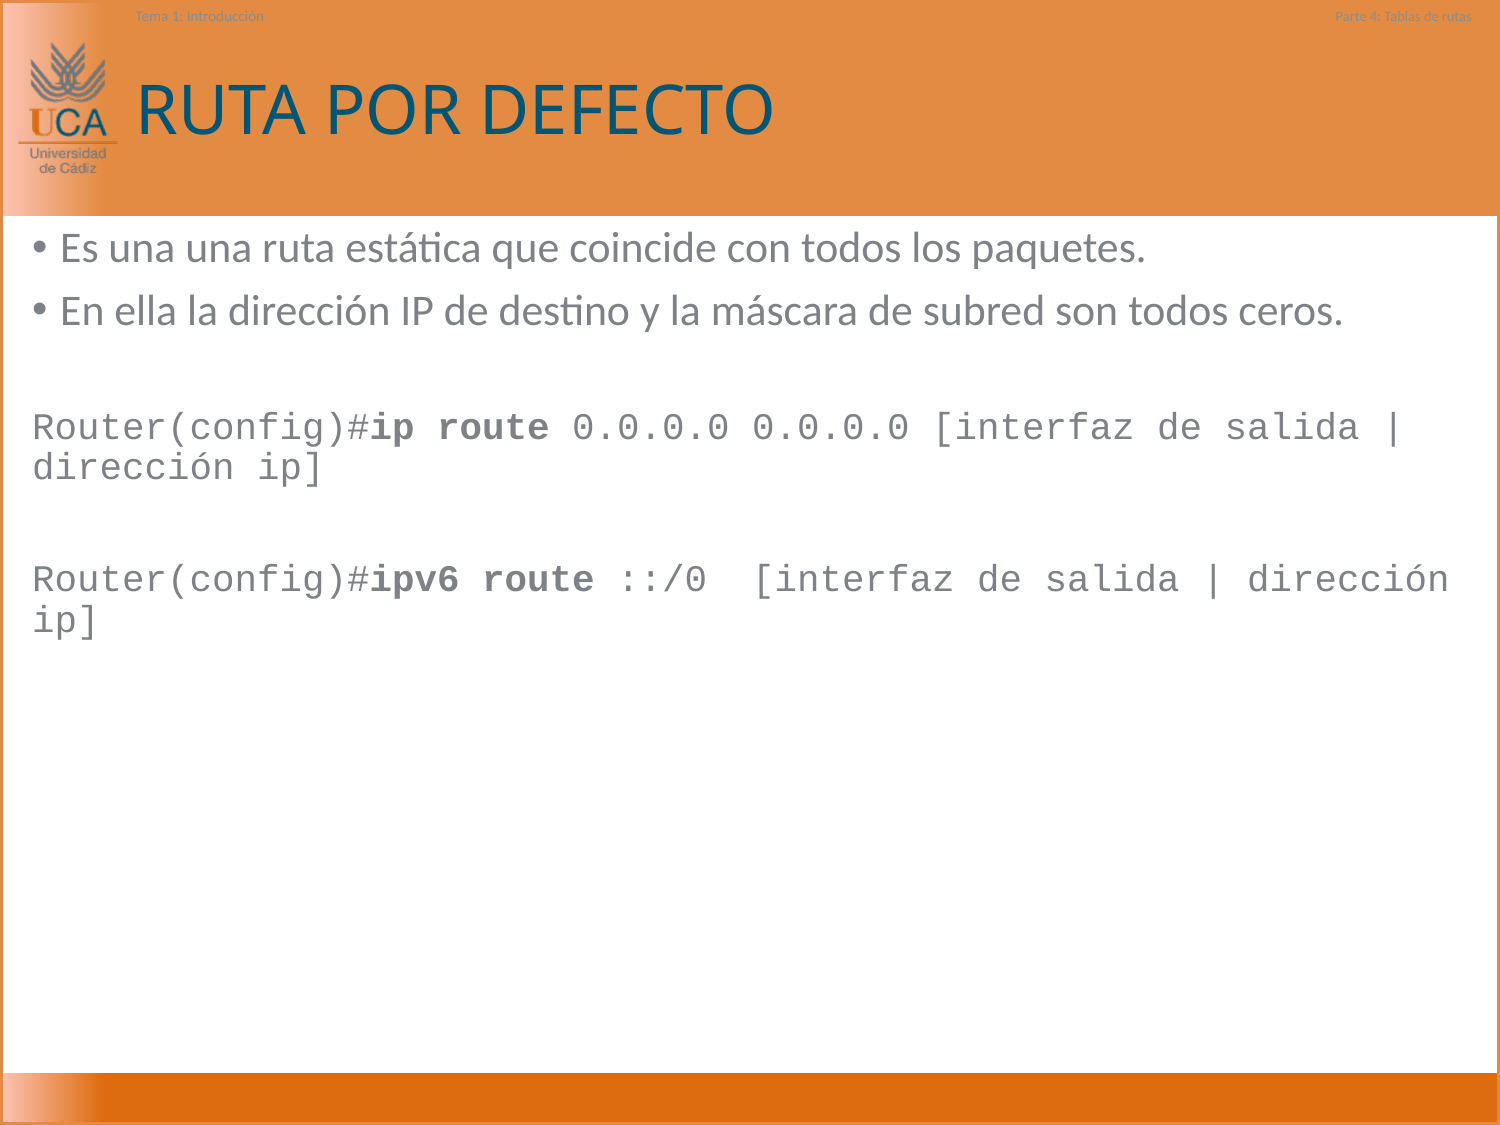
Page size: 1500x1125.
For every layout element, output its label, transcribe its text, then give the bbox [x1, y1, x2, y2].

list Es una una ruta estática que coincide con todos los paquetes. En ella la dirección IP de destino y la máscara de subred son todos ceros. Router(config)#ip route 0.0.0.0 0.0.0.0 [interfaz de salida | dirección ip] Router(config)#ipv6 route ::/0 [interfaz de salida | dirección ip] [17, 217, 1489, 1066]
title RUTA POR DEFECTO [120, 48, 1488, 176]
list Tema 1: Introducción [120, 1, 831, 33]
picture [15, 40, 121, 176]
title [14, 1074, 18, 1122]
list Parte 4: Tablas de rutas [841, 1, 1488, 33]
